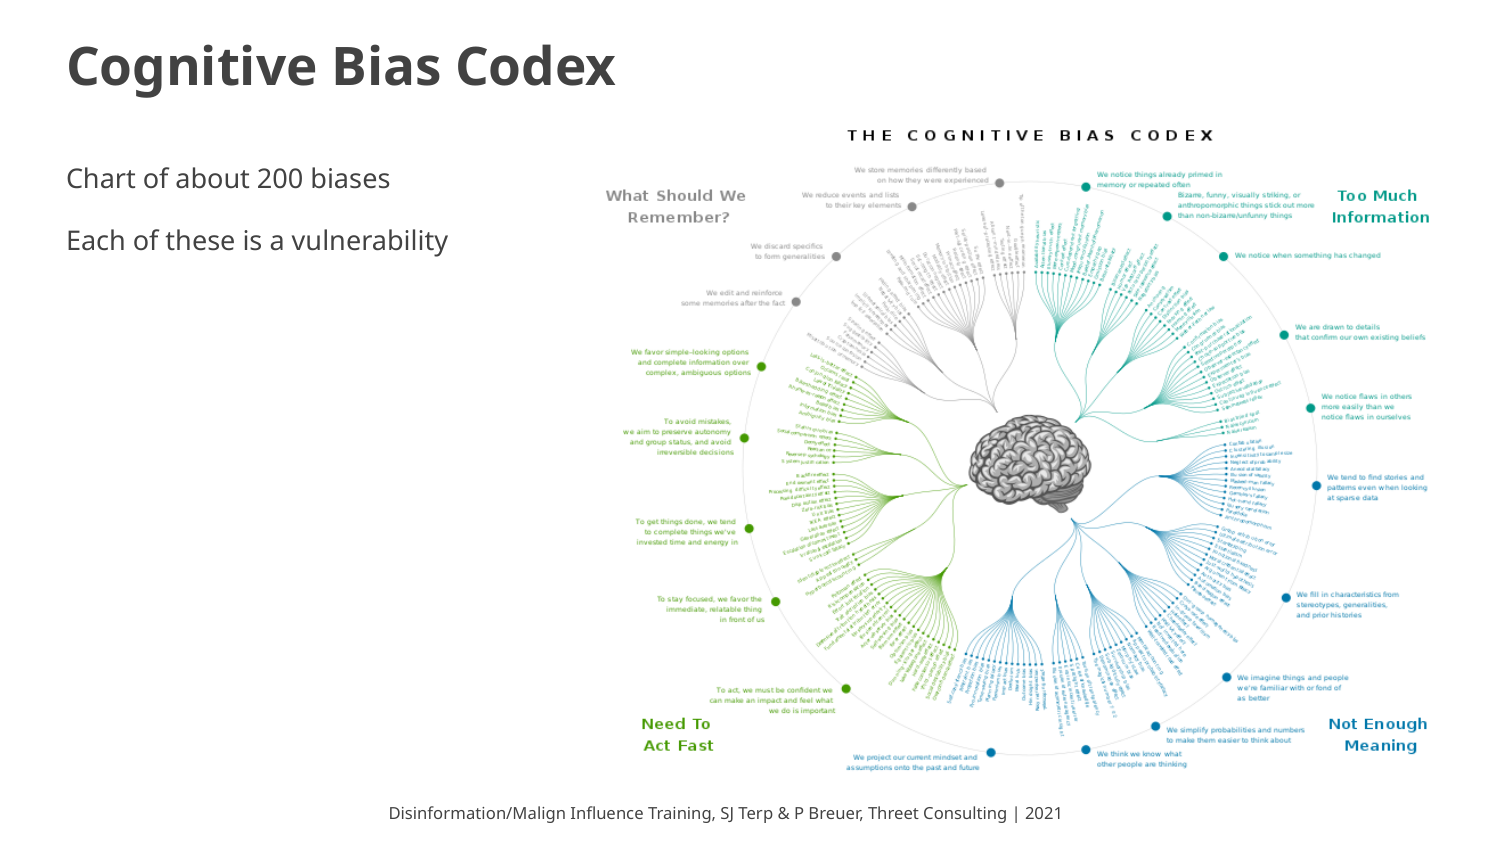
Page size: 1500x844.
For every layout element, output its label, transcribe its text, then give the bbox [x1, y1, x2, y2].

title Cognitive Bias Codex [51, 17, 1449, 112]
list Chart of about 200 biases Each of these is a vulnerability [51, 141, 547, 811]
picture [597, 110, 1463, 794]
